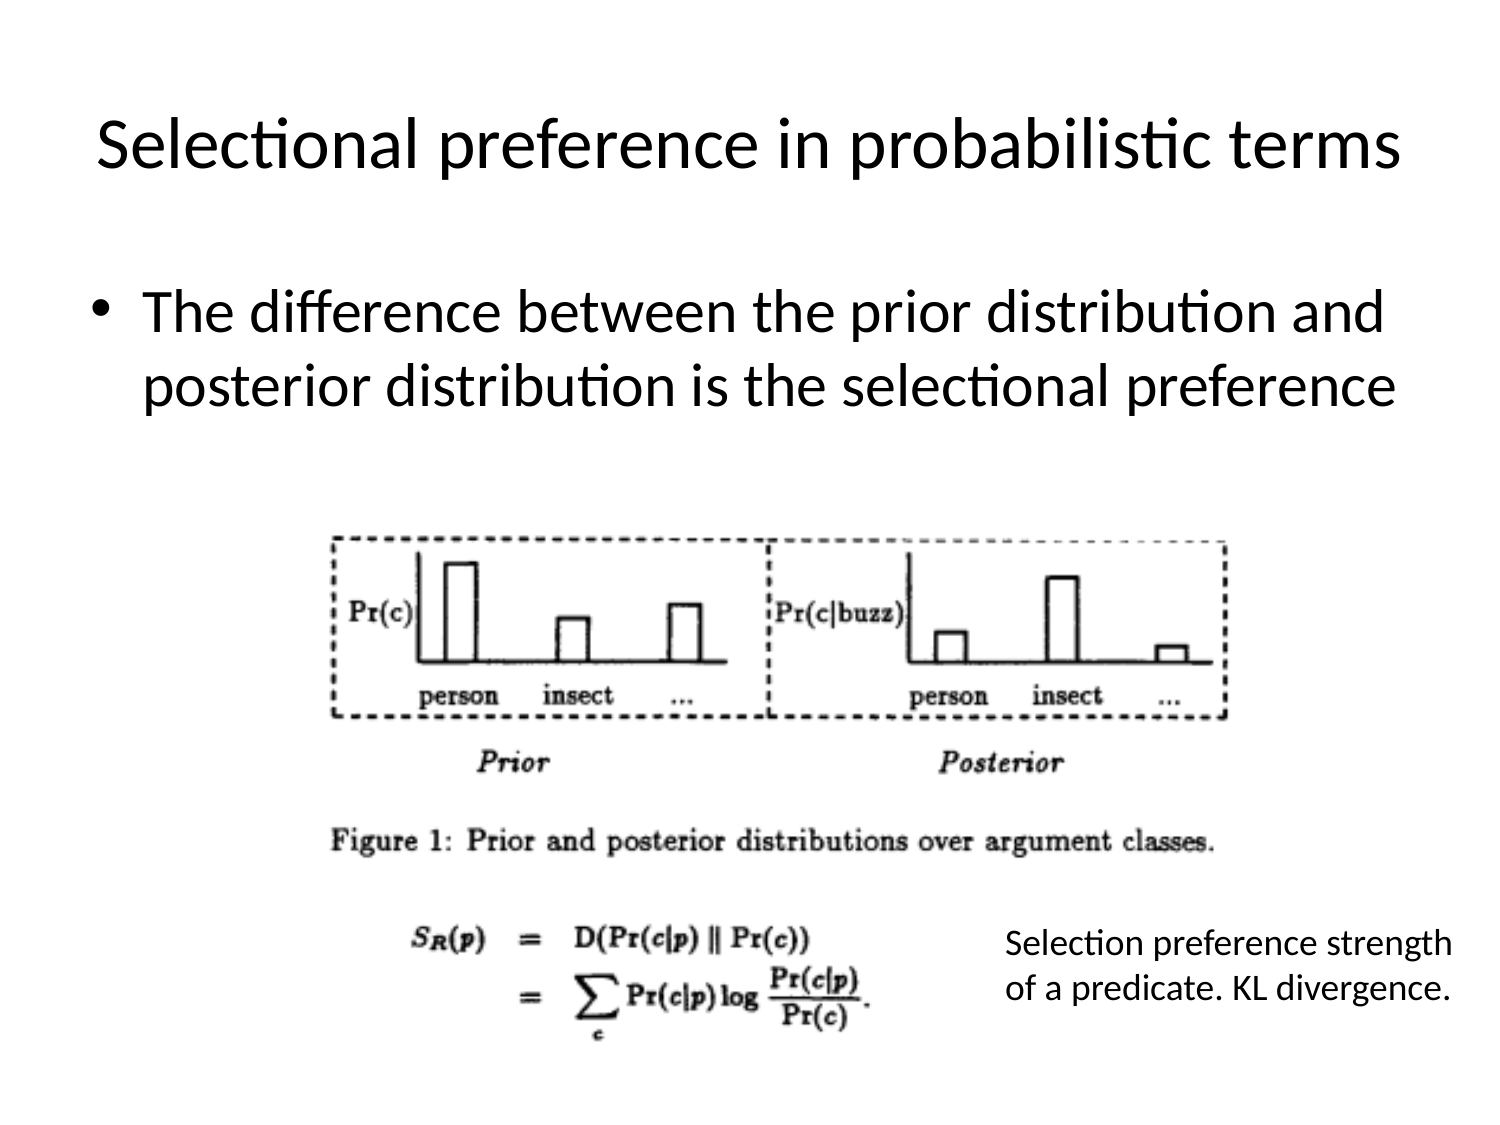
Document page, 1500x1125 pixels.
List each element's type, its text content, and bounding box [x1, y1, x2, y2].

picture [365, 906, 1012, 1075]
list The difference between the prior distribution and posterior distribution is the selectional preference [75, 262, 1425, 498]
title Selectional preference in probabilistic terms [75, 45, 1425, 233]
picture [283, 480, 1254, 868]
text_box Selection preference strength of a predicate. KL divergence. [1014, 910, 1469, 1016]
